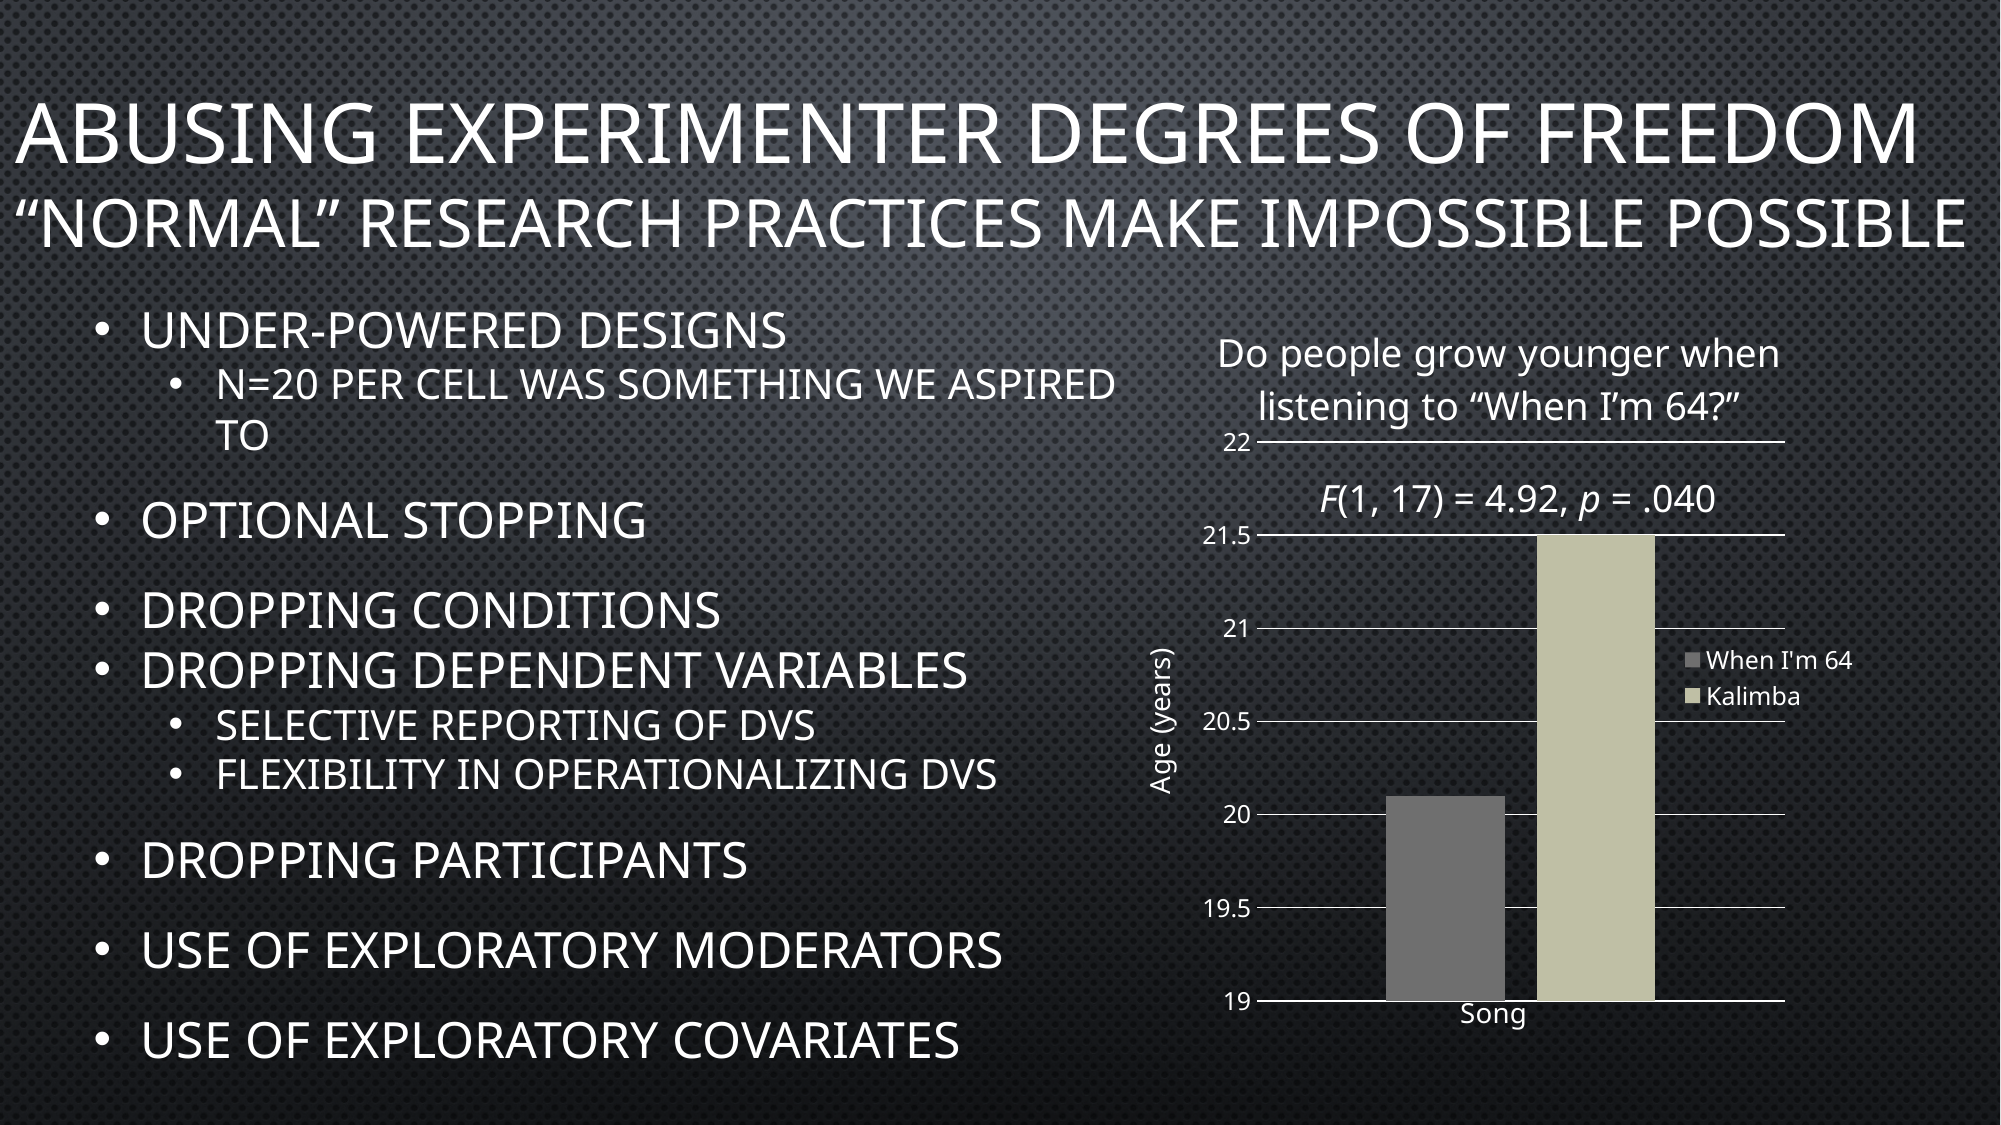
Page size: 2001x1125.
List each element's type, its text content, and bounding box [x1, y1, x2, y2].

chart [1086, 290, 1912, 1040]
title Abusing Experimenter degrees of freedom “normal” research practices make impossible possible [0, 99, 2000, 242]
list Under-powered designs N=20 per cell was something we aspired to Optional stopping Dropping conditions Dropping dependent variables Selective reporting of DVs Flexibility in operationalizing DVs Dropping participants Use of exploratory moderators Use of exploratory covariates [78, 290, 1144, 1065]
